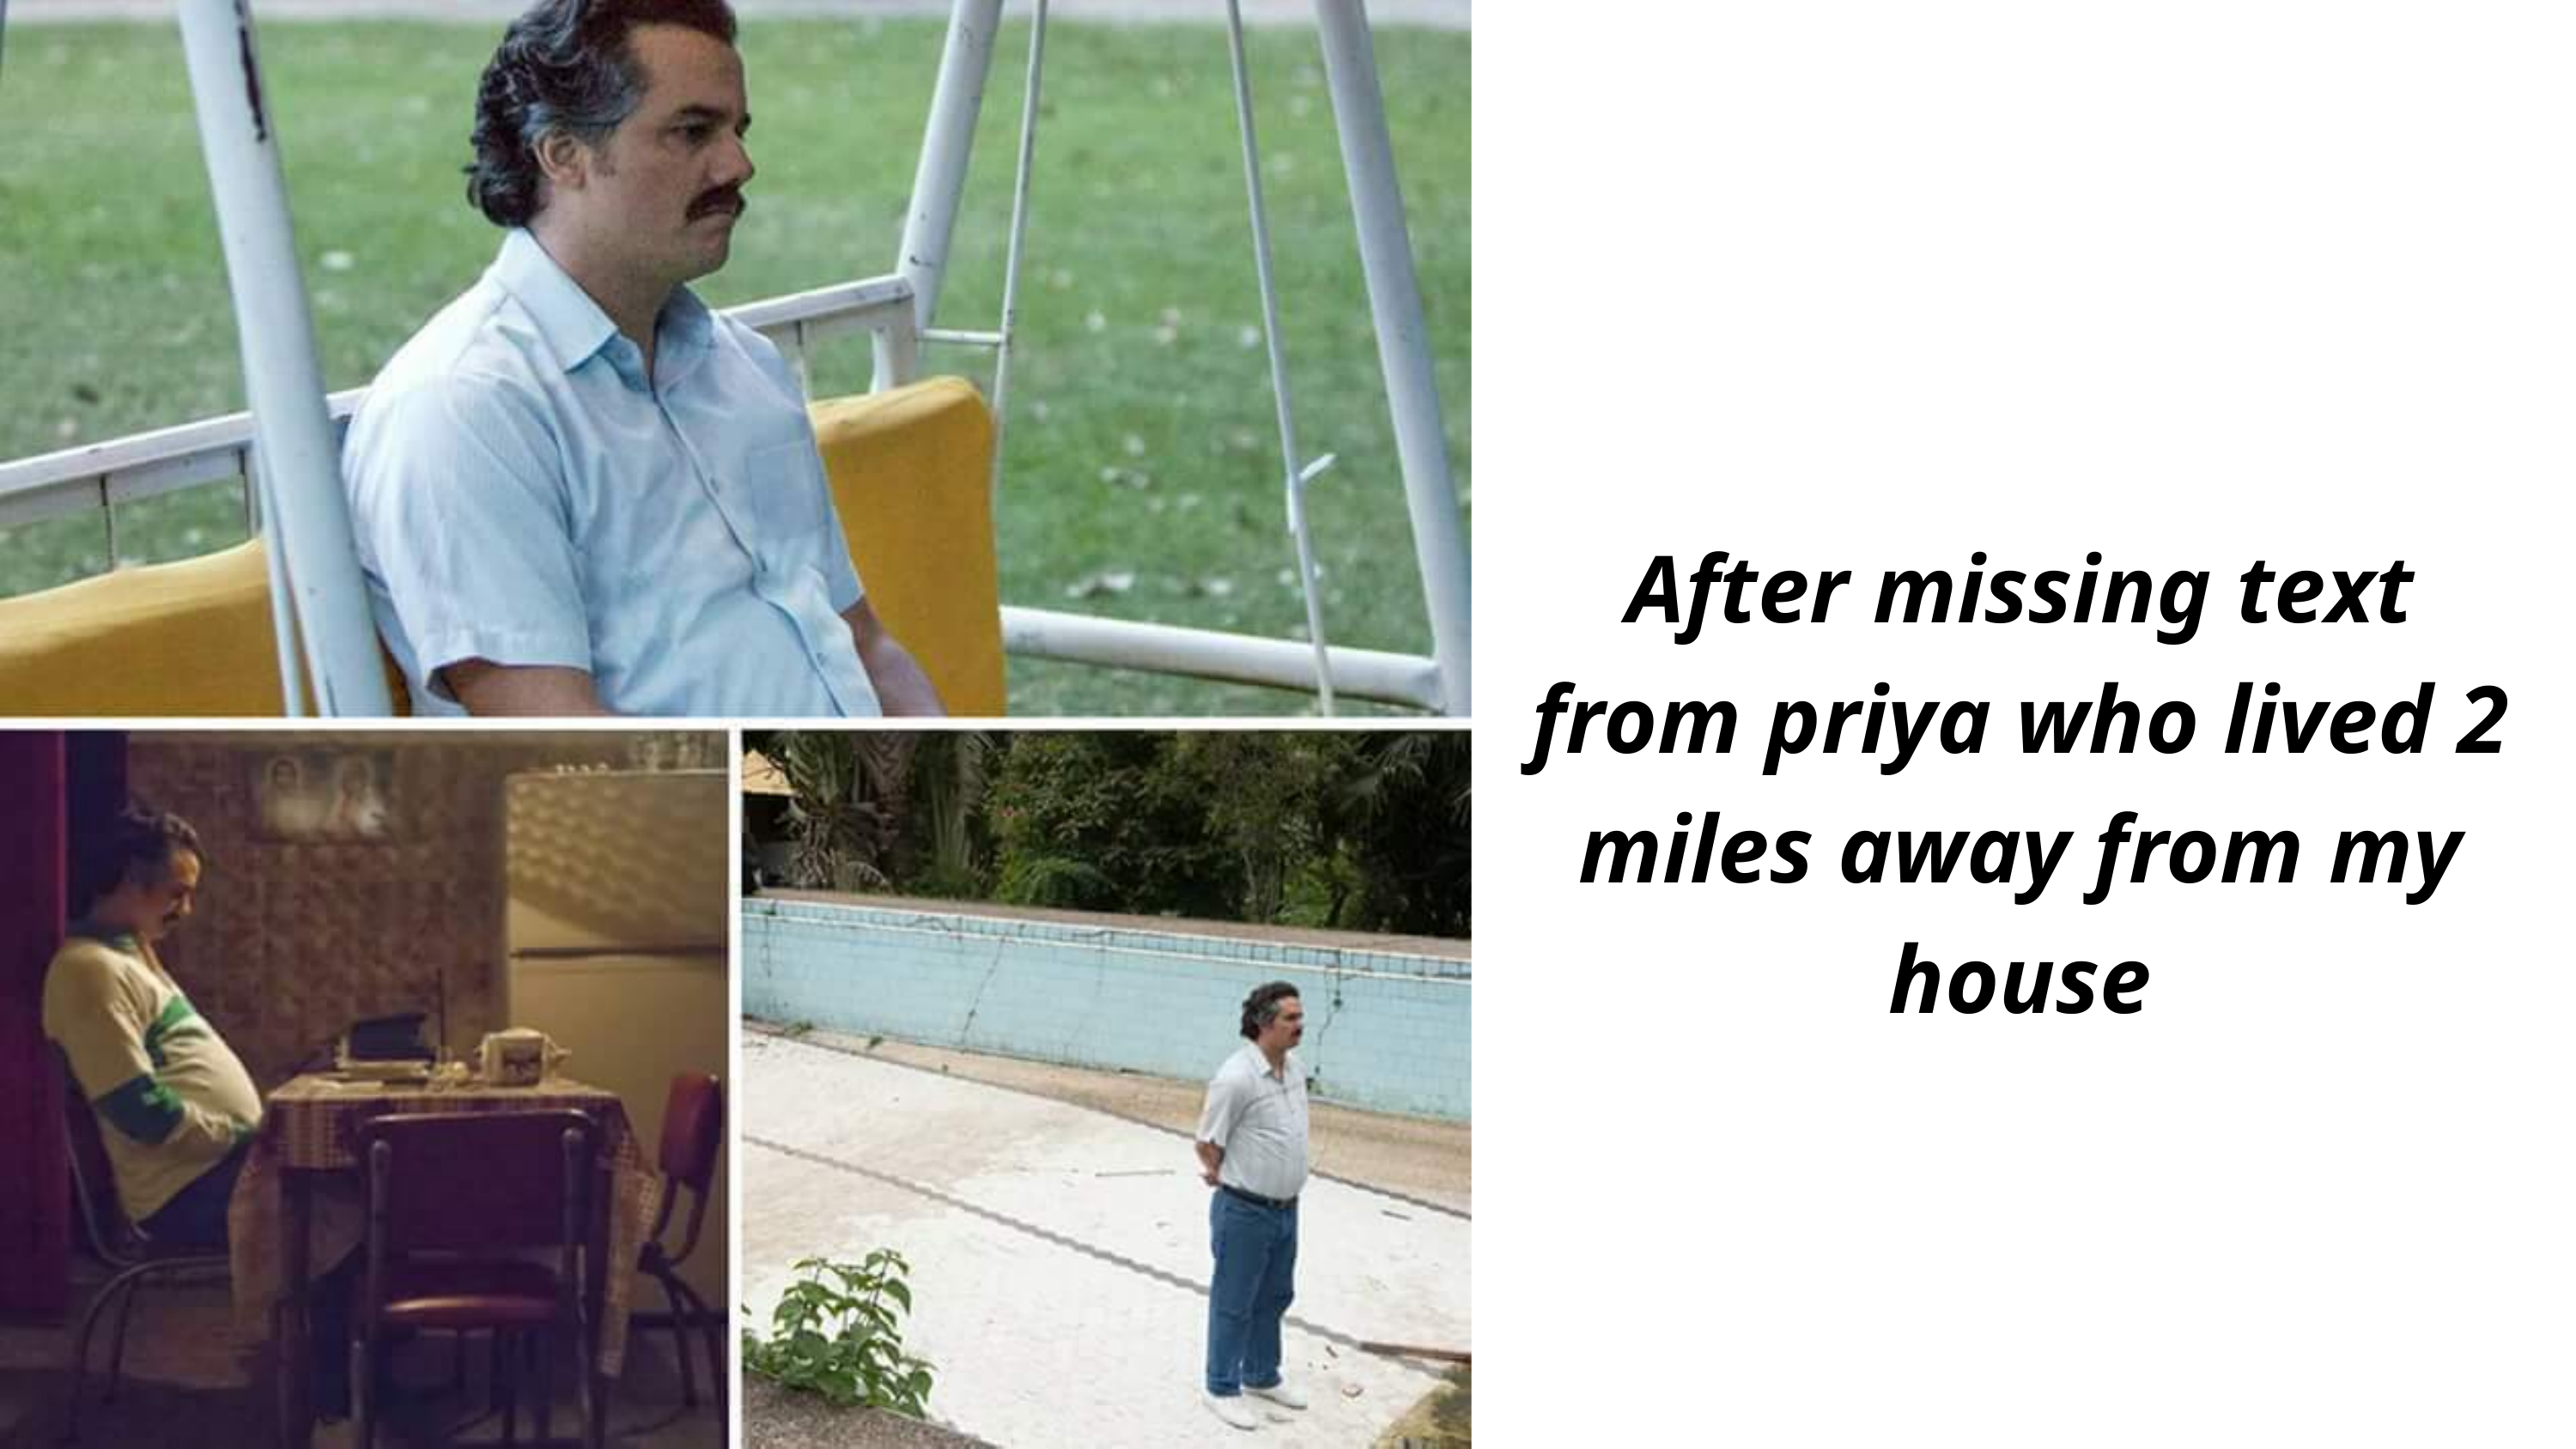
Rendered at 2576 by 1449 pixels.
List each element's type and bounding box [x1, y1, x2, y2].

text_box [0, 0, 2576, 1449]
